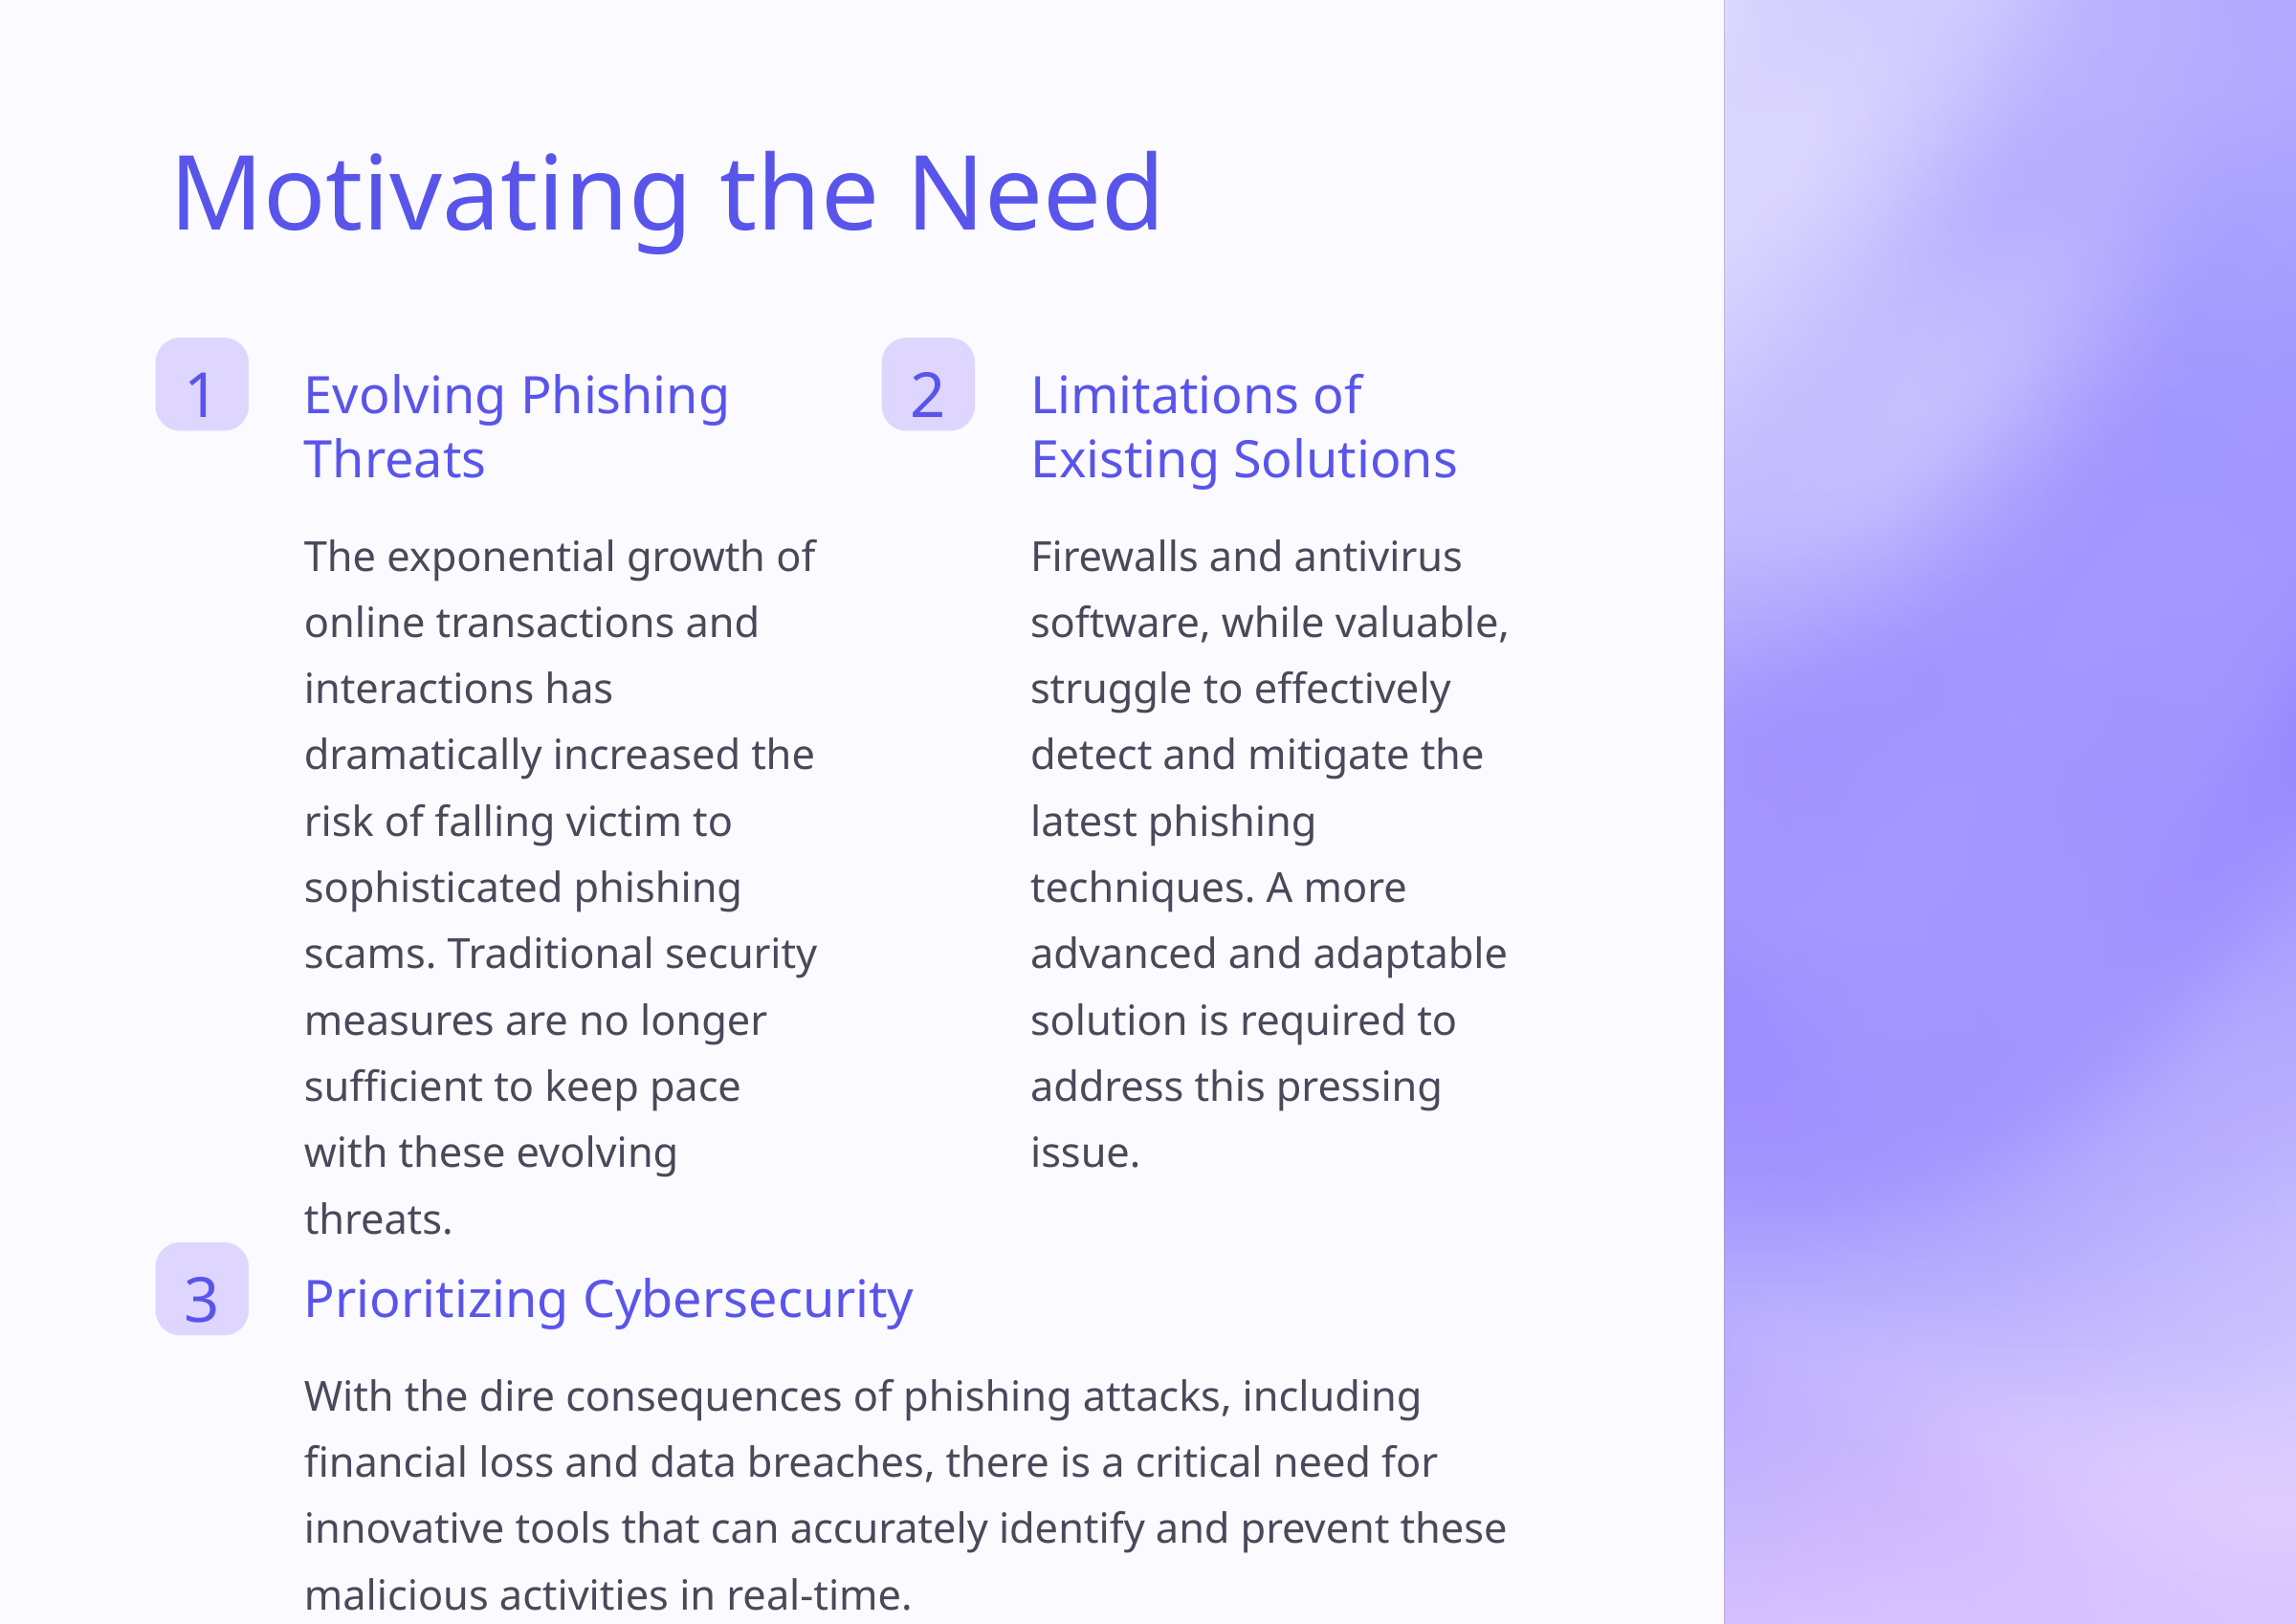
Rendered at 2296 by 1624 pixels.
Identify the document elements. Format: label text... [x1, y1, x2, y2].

text_box [0, 0, 1723, 1624]
text_box 2 [909, 345, 948, 424]
text_box With the dire consequences of phishing attacks, including financial loss and data breaches, there is a critical need for innovative tools that can accurately identify and prevent these malicious activities in real-time. [290, 1346, 1567, 1612]
text_box The exponential growth of online transactions and interactions has dramatically increased the risk of falling victim to sophisticated phishing scams. Traditional security measures are no longer sufficient to keep pace with these evolving threats. [290, 506, 841, 1169]
text_box Evolving Phishing Threats [290, 351, 841, 482]
text_box Prioritizing Cybersecurity [290, 1256, 982, 1322]
text_box [881, 338, 976, 431]
text_box [155, 1241, 249, 1336]
text_box Limitations of Existing Solutions [1016, 351, 1567, 482]
text_box 3 [183, 1249, 222, 1328]
text_box 1 [188, 345, 216, 424]
text_box Motivating the Need [155, 114, 1242, 244]
text_box [155, 338, 249, 431]
picture [1723, 0, 2296, 1624]
text_box Firewalls and antivirus software, while valuable, struggle to effectively detect and mitigate the latest phishing techniques. A more advanced and adaptable solution is required to address this pressing issue. [1016, 506, 1567, 1037]
